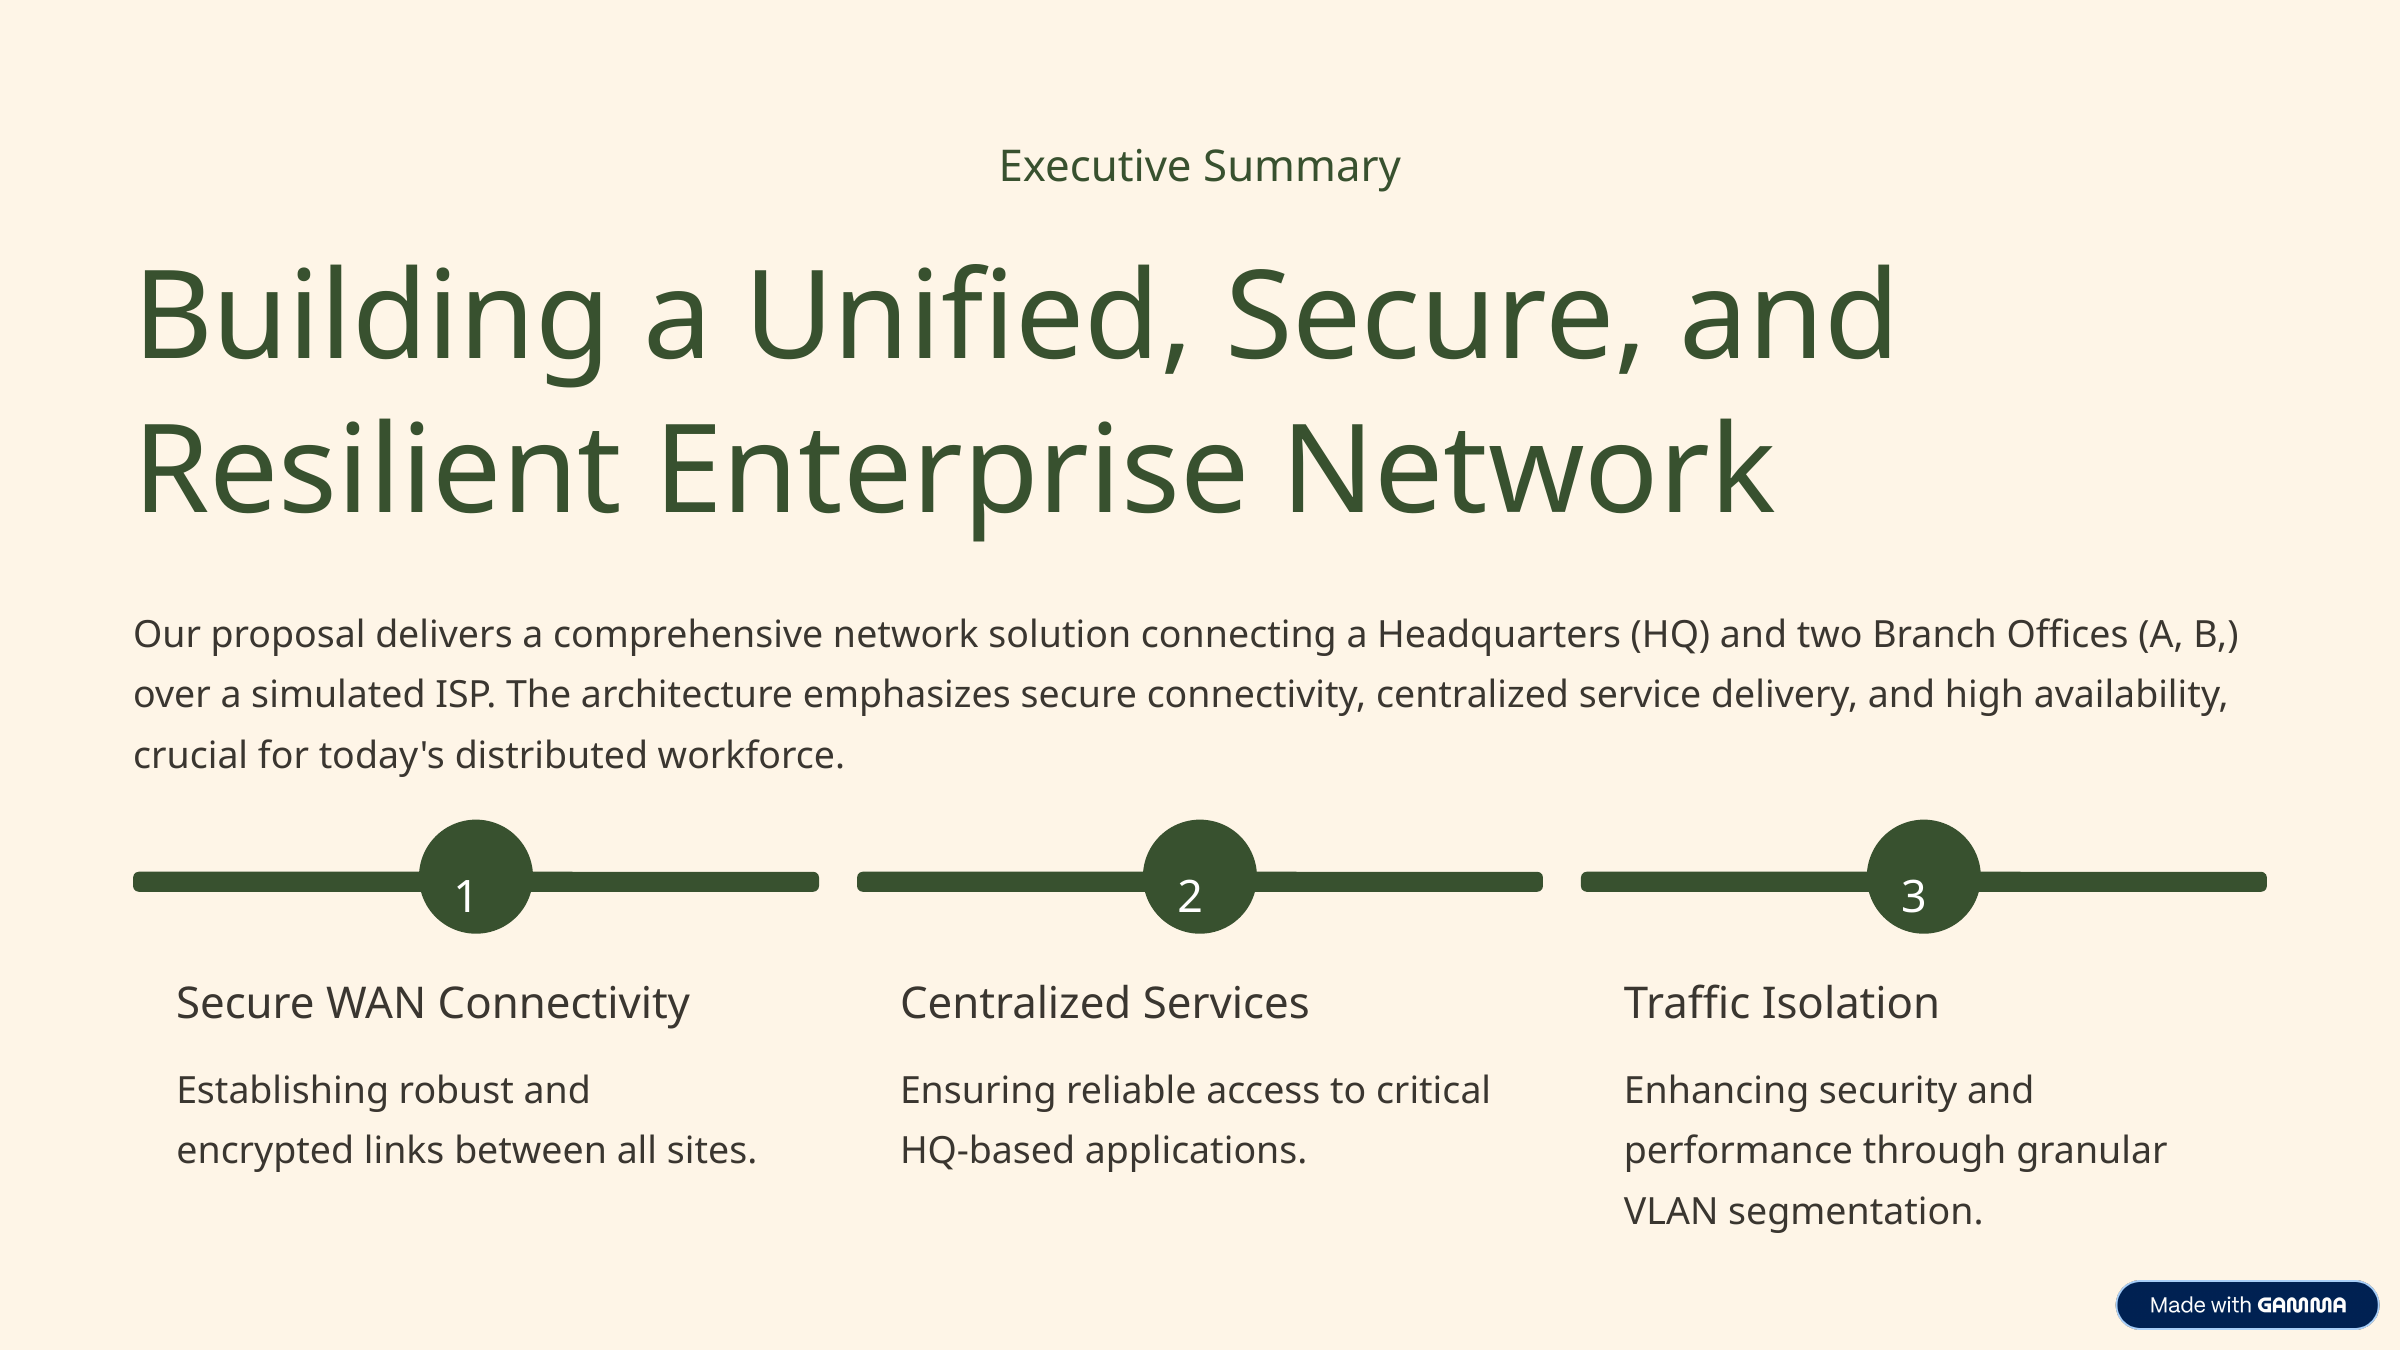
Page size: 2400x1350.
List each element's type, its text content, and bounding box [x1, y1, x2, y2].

text_box Executive Summary [976, 134, 1424, 191]
text_box [133, 891, 820, 1216]
text_box Our proposal delivers a comprehensive network solution connecting a Headquarters (HQ) and two Branch Offices (A, B,) over a simulated ISP. The architecture emphasizes secure connectivity, centralized service delivery, and high availability, crucial for today's distributed workforce. [133, 594, 2267, 777]
text_box Secure WAN Connectivity [176, 971, 714, 1028]
text_box [1580, 871, 1868, 892]
text_box [1866, 819, 1981, 934]
text_box 3 [1901, 848, 1947, 906]
text_box [1980, 871, 2267, 892]
text_box [1580, 891, 2267, 1216]
text_box 2 [1177, 848, 1223, 906]
text_box [857, 871, 1144, 892]
text_box [1142, 819, 1257, 934]
text_box 1 [453, 848, 499, 906]
text_box Building a Unified, Secure, and Resilient Enterprise Network [133, 228, 2267, 538]
text_box Centralized Services [900, 971, 1348, 1028]
text_box [1256, 871, 1543, 892]
text_box [857, 891, 1543, 1216]
text_box Establishing robust and encrypted links between all sites. [176, 1050, 776, 1173]
picture [2106, 1271, 2389, 1339]
text_box [133, 871, 420, 892]
text_box Enhancing security and performance through granular VLAN segmentation. [1624, 1050, 2224, 1173]
text_box [418, 819, 534, 934]
text_box [532, 871, 820, 892]
text_box Traffic Isolation [1624, 971, 2072, 1028]
text_box Ensuring reliable access to critical HQ-based applications. [900, 1050, 1500, 1173]
